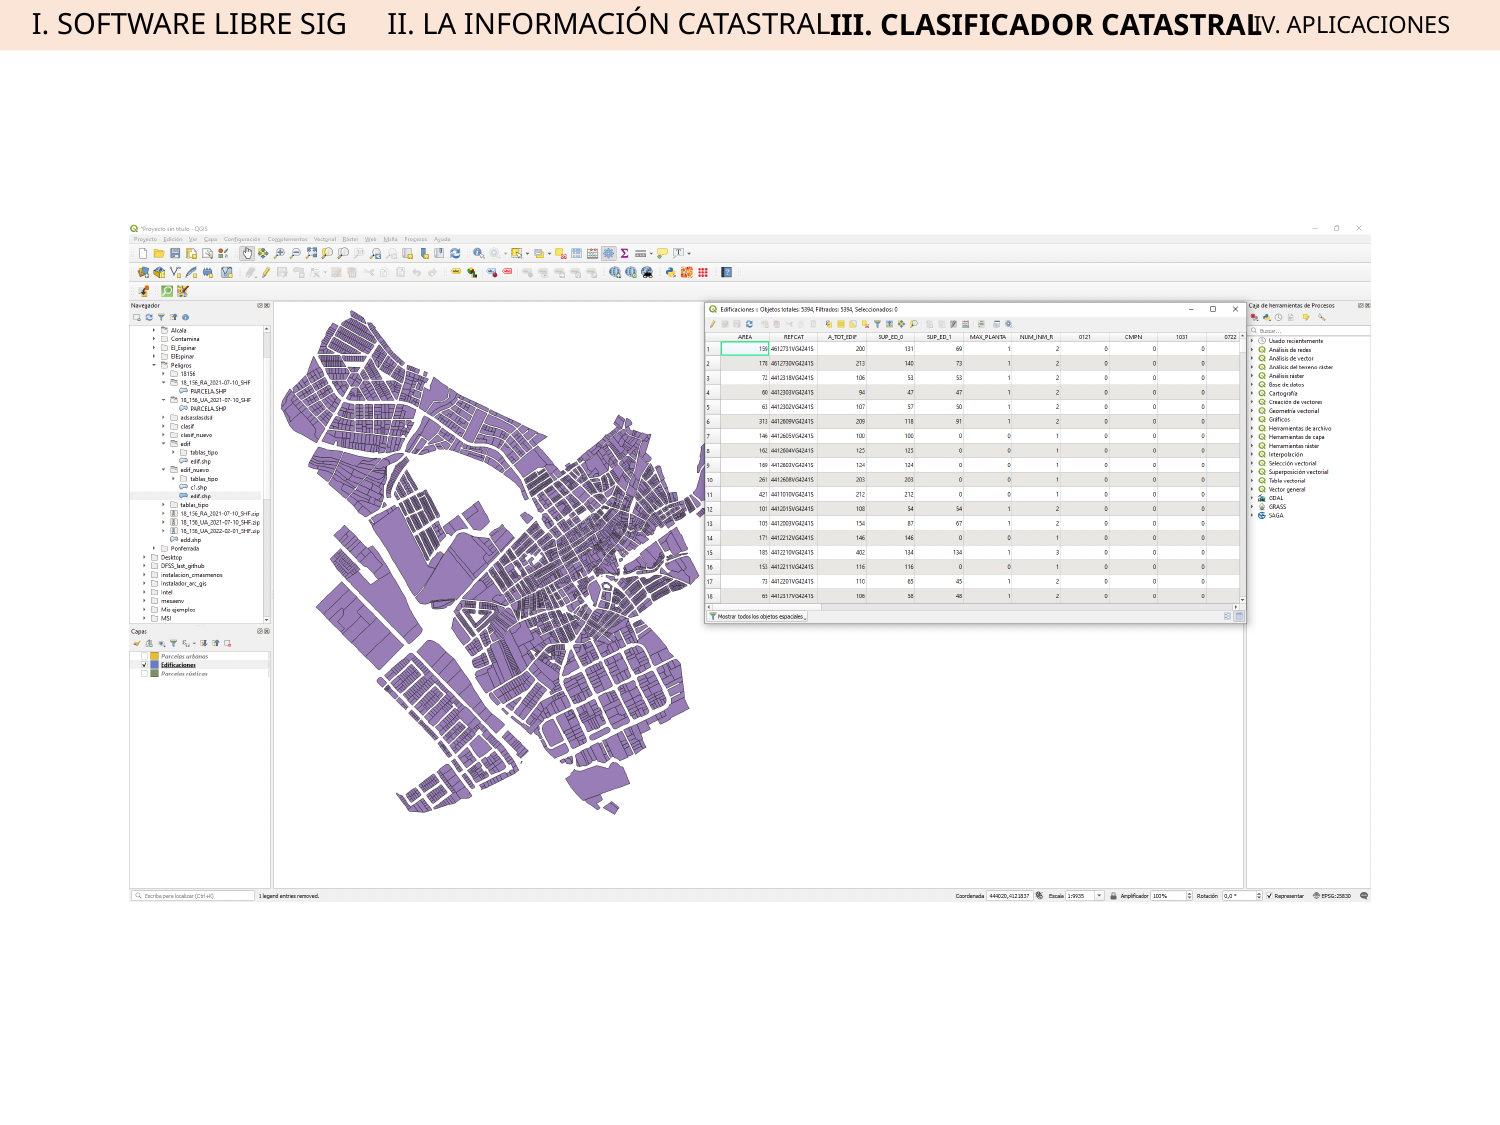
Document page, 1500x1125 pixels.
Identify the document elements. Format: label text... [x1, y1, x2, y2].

text_box I. SOFTWARE LIBRE SIG [0, 0, 405, 54]
text_box IV. APLICACIONES [1308, 0, 1500, 55]
text_box II. LA INFORMACIÓN CATASTRAL [372, 0, 969, 55]
text_box III. CLASIFICADOR CATASTRAL [969, 0, 1308, 55]
picture [129, 223, 1371, 902]
